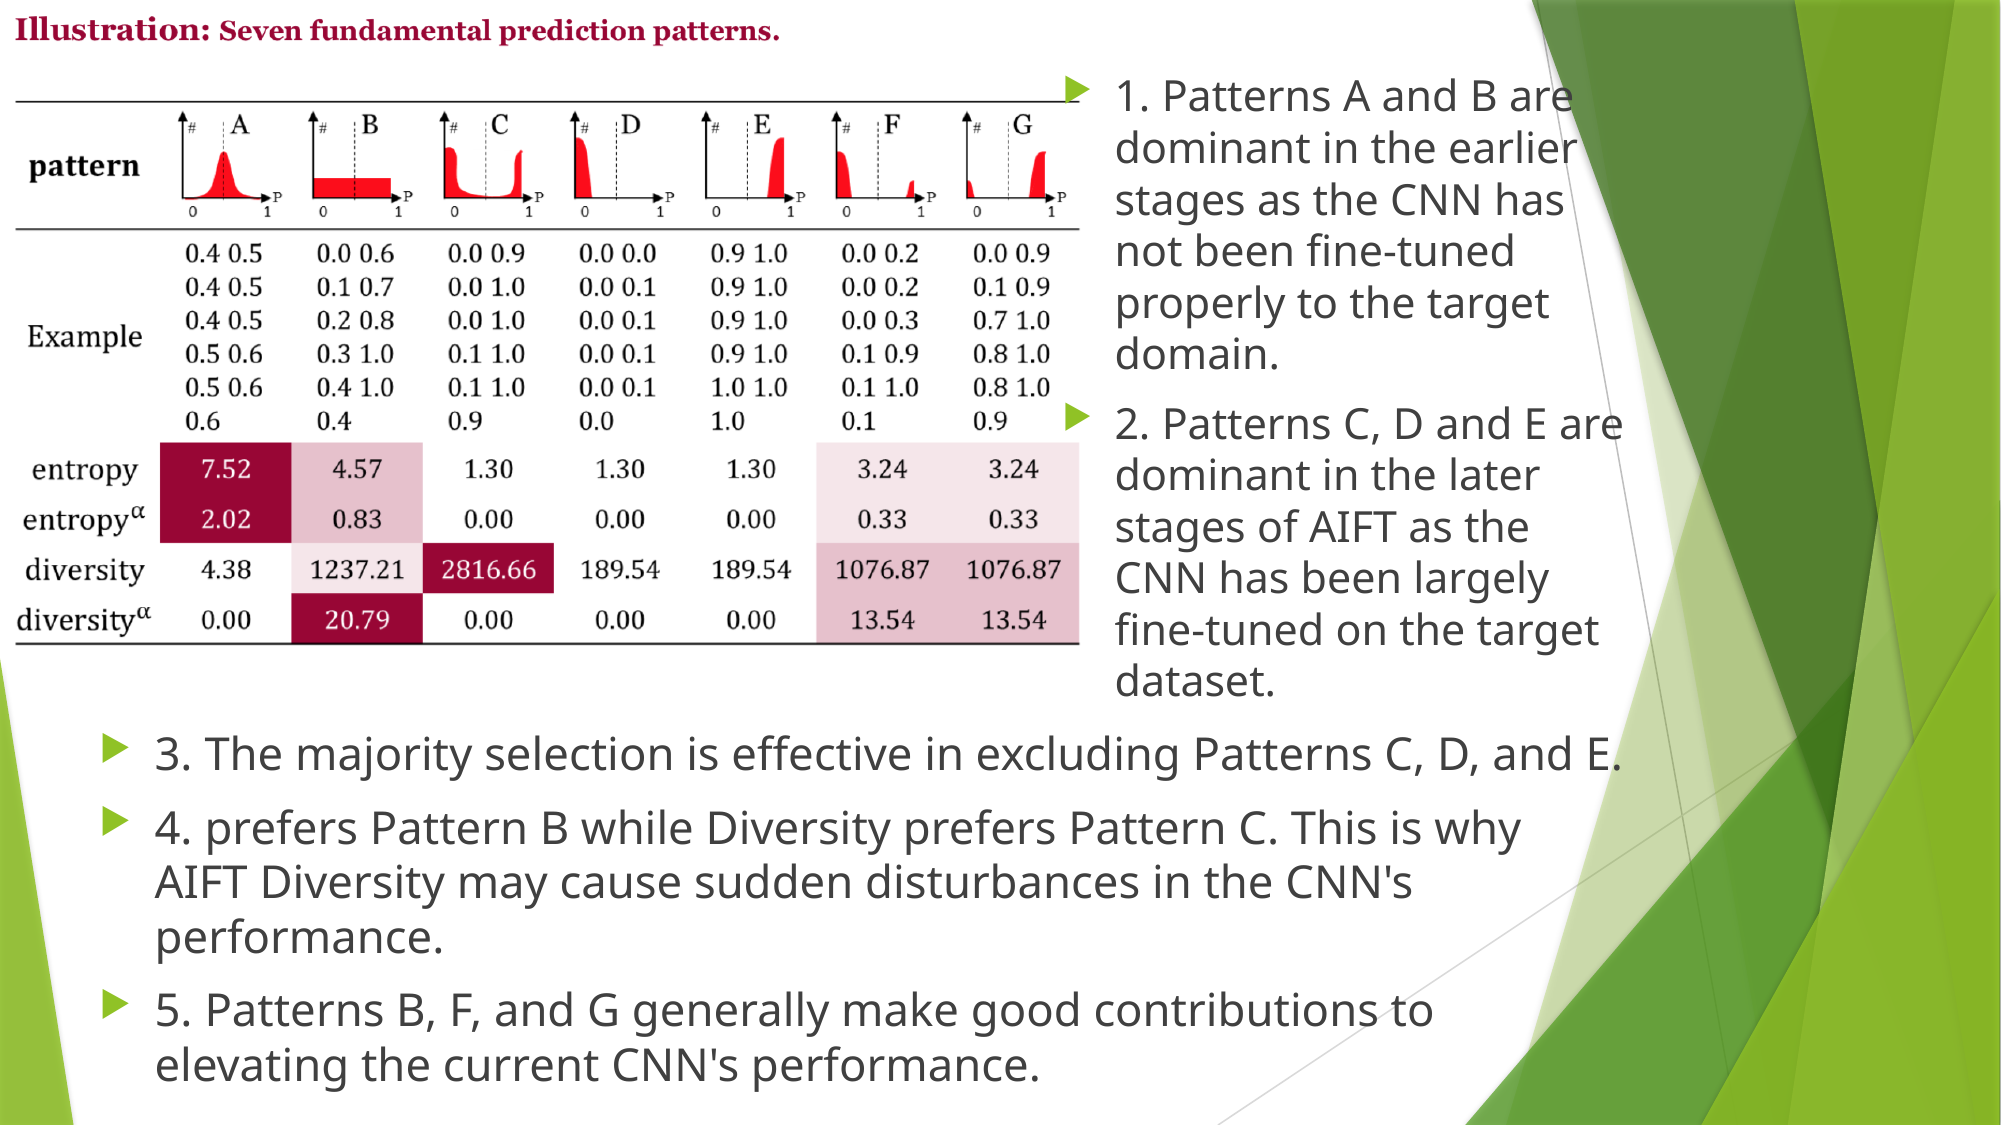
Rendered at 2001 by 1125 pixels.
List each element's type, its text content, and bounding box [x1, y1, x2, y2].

list 3. The majority selection is effective in excluding Patterns C, D, and E. 4. prefers Pattern B while Diversity prefers Pattern C. This is why AIFT Diversity may cause sudden disturbances in the CNN's performance. 5. Patterns B, F, and G generally make good contributions to elevating the current CNN's performance. [84, 717, 1642, 1125]
text_box 1. Patterns A and B are dominant in the earlier stages as the CNN has not been fine-tuned properly to the target domain. 2. Patterns C, D and E are dominant in the later stages of AIFT as the CNN has been largely fine-tuned on the target dataset. [1047, 61, 1642, 718]
picture [0, 0, 1084, 657]
